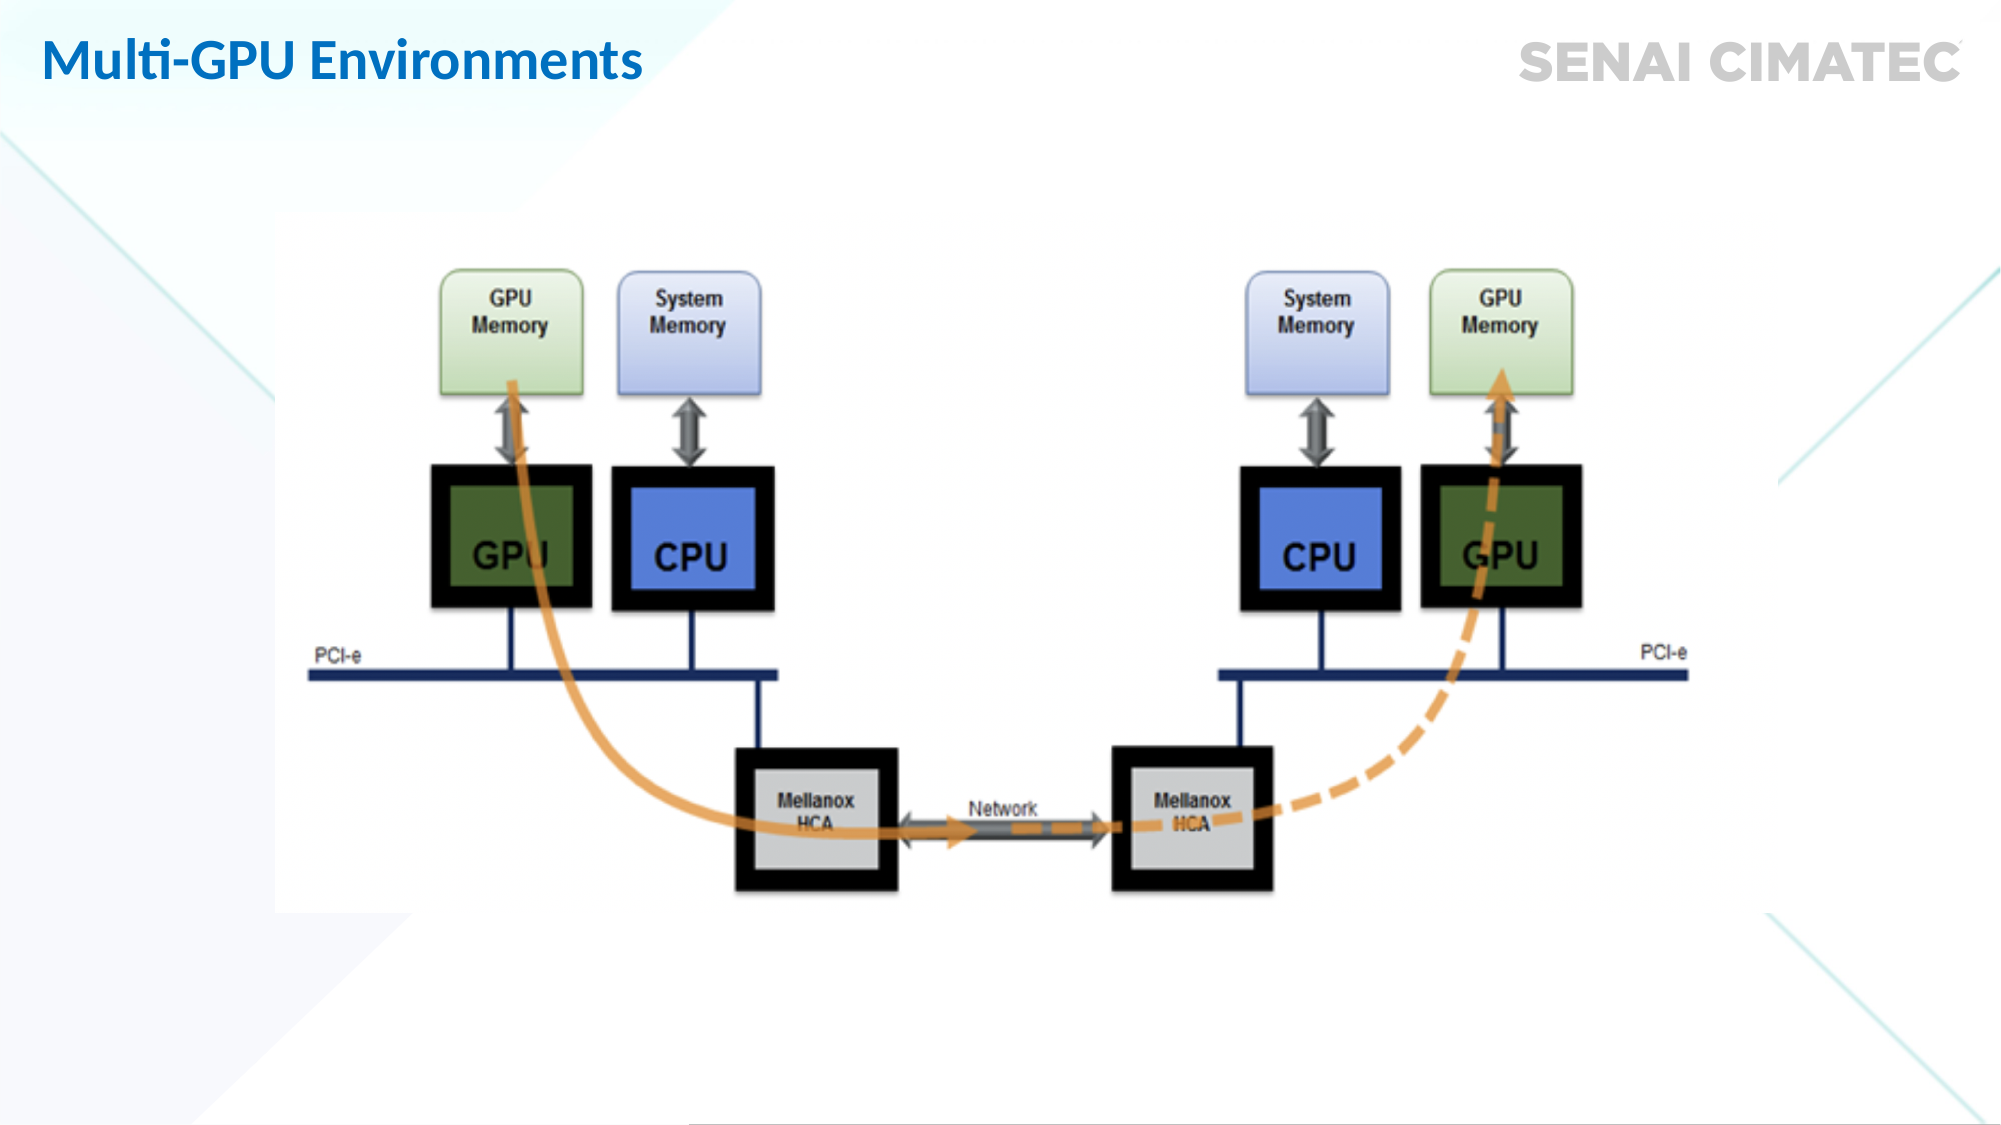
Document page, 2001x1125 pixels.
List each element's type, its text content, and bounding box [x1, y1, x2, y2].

text_box Multi-GPU Environments [27, 13, 1516, 99]
picture [0, 0, 2001, 1125]
